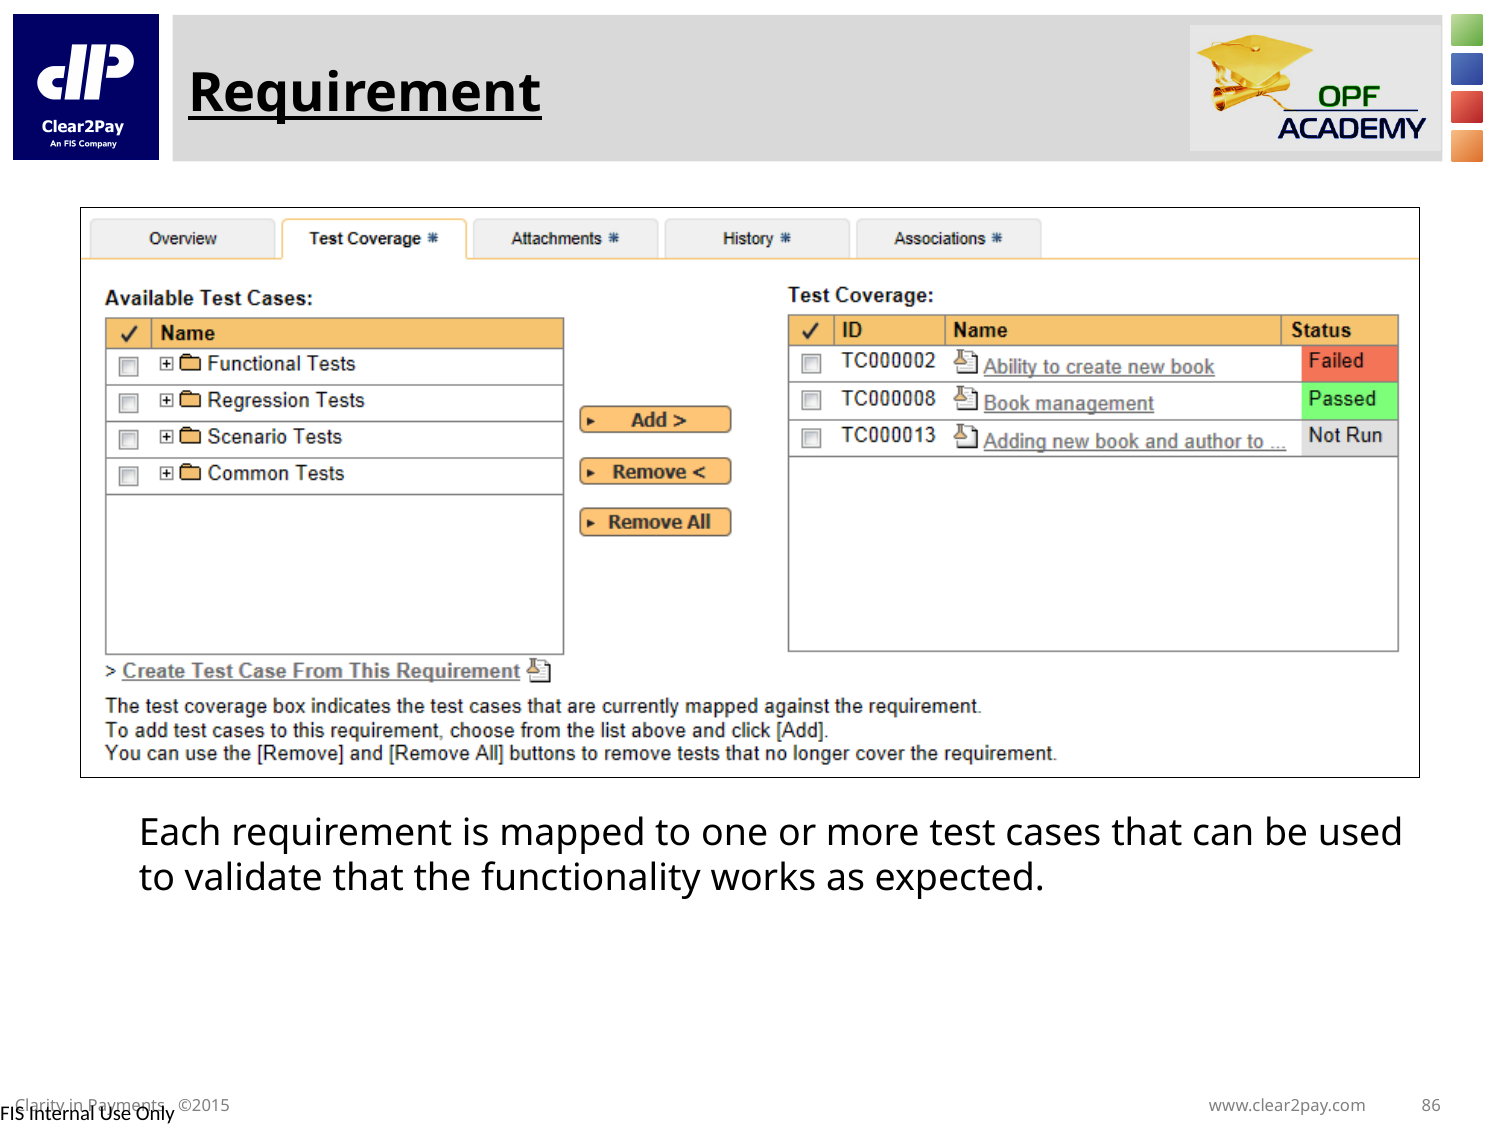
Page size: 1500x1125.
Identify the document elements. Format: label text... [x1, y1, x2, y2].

picture [1190, 25, 1441, 151]
picture [13, 14, 159, 160]
text_box Each requirement is mapped to one or more test cases that can be used to validate that the functionality works as expected. [74, 800, 1425, 975]
title Requirement [173, 25, 1189, 155]
picture [80, 207, 1419, 777]
